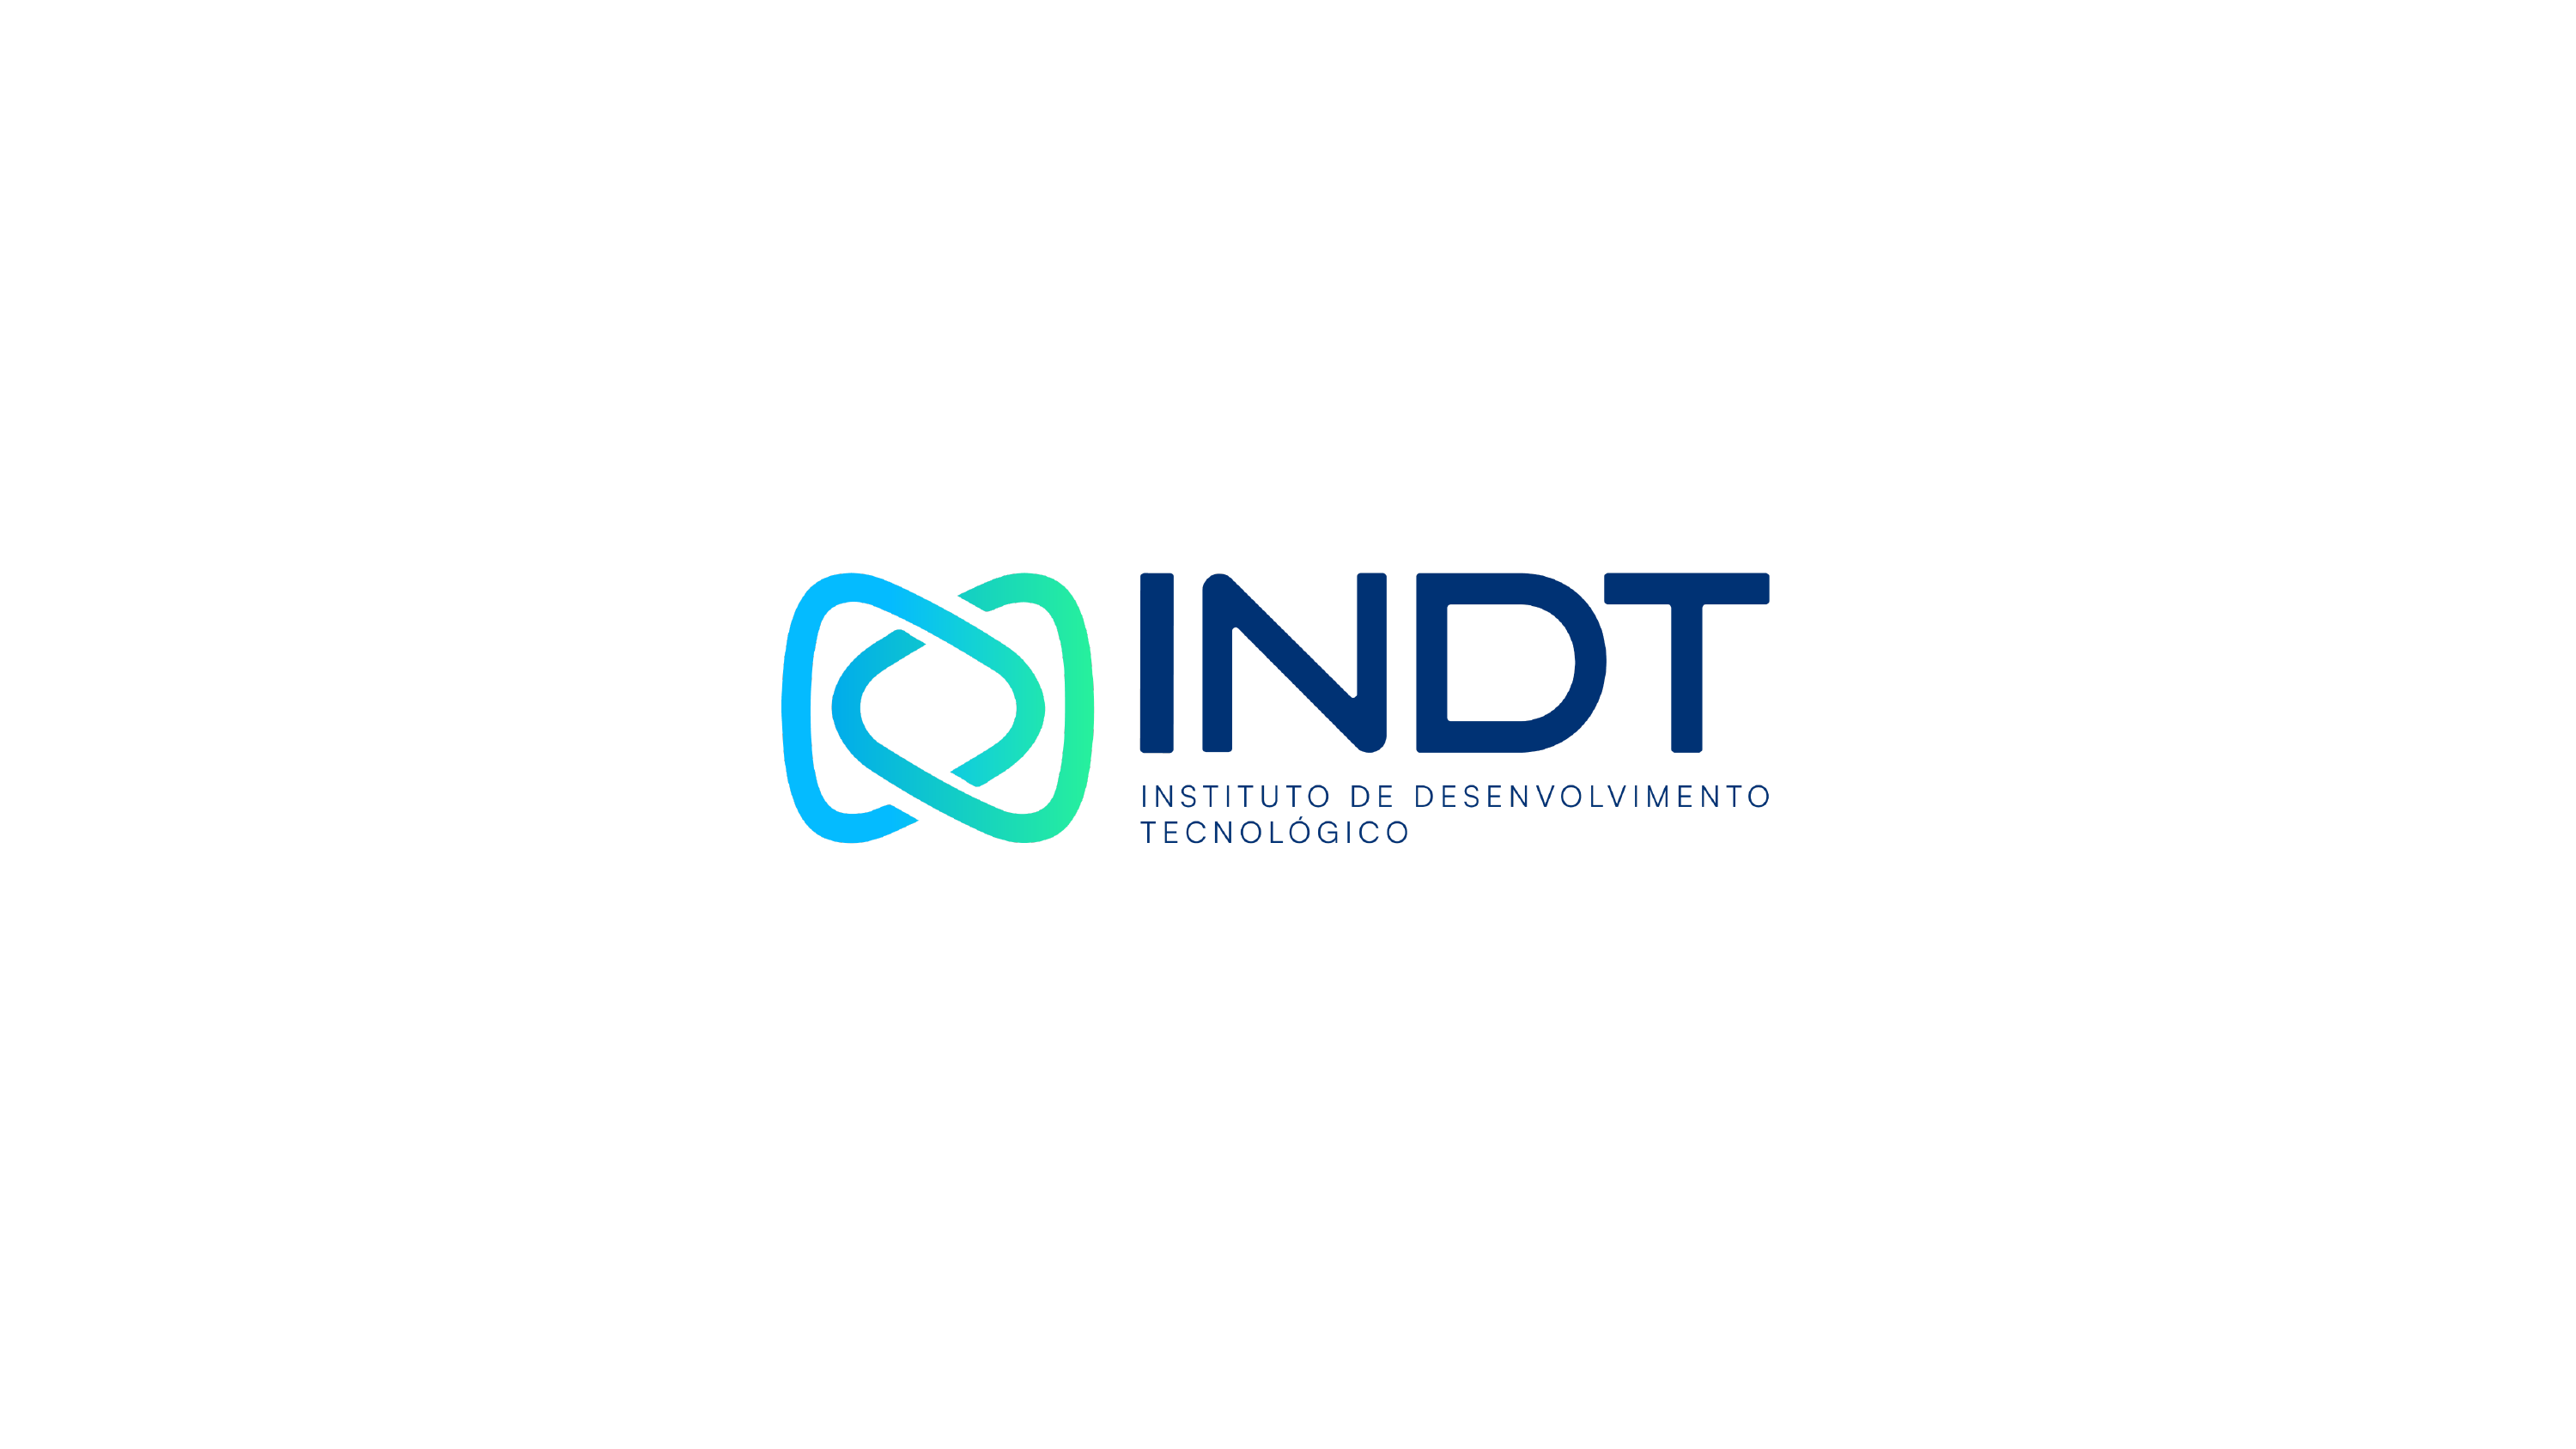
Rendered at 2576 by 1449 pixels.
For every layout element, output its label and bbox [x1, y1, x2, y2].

picture [781, 573, 842, 699]
picture [781, 573, 1795, 876]
